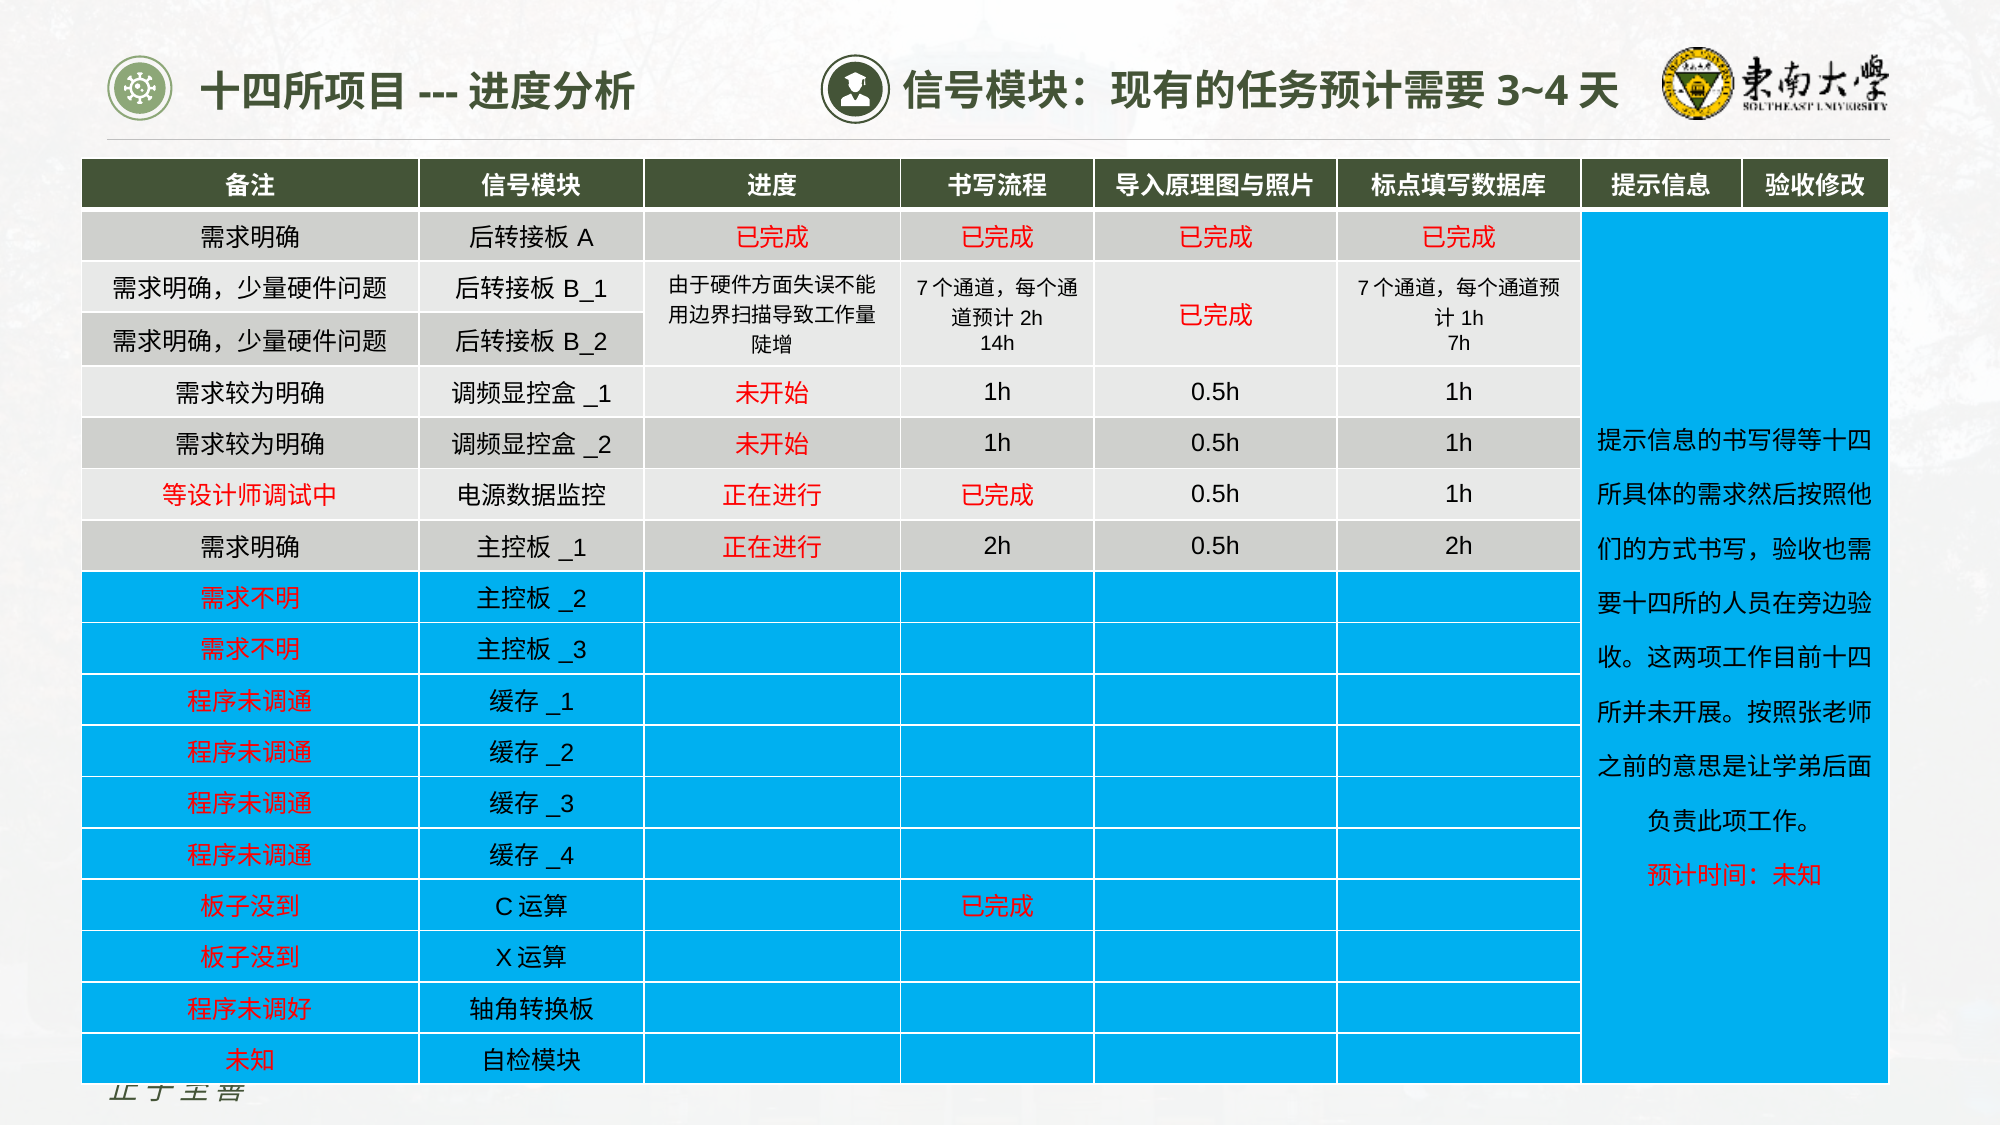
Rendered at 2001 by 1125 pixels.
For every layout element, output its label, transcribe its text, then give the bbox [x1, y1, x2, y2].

table_cell [901, 1034, 1093, 1083]
table_header 备注 [82, 159, 418, 207]
table_cell 缓存_1 [420, 675, 643, 724]
table_cell 主控板_3 [420, 623, 643, 673]
table_cell 1h [1338, 418, 1580, 468]
table_cell 已完成 [1095, 212, 1336, 260]
table_cell 需求明确，少量硬件问题 [82, 262, 418, 311]
table_header 进度 [645, 159, 900, 207]
table_cell 缓存_3 [420, 777, 643, 827]
table_cell 程序未调通 [82, 777, 418, 827]
table_header 信号模块 [420, 159, 643, 207]
table_cell 主控板_1 [420, 521, 643, 570]
table_cell 7个通道，每个通道预计1h 7h [1338, 262, 1580, 365]
table_cell [901, 931, 1093, 981]
table_cell [1338, 623, 1580, 673]
table_cell [1095, 931, 1336, 981]
table_cell 程序未调好 [82, 983, 418, 1032]
table_cell 调频显控盒_1 [420, 367, 643, 416]
table_cell [1095, 572, 1336, 622]
table_cell 等设计师调试中 [82, 469, 418, 519]
table_cell 缓存_4 [420, 829, 643, 878]
table_cell 已完成 [901, 469, 1093, 519]
table_cell 后转接板B_1 [420, 262, 643, 311]
table_cell 已完成 [901, 880, 1093, 930]
table_cell 已完成 [645, 212, 900, 260]
table_cell 7个通道，每个通道预计2h 14h [901, 262, 1093, 365]
table_cell 程序未调通 [82, 675, 418, 724]
table_cell [1095, 623, 1336, 673]
table_cell [1095, 983, 1336, 1032]
table_cell [1338, 829, 1580, 878]
table_header 标点填写数据库 [1338, 159, 1580, 207]
table_cell 2h [901, 521, 1093, 570]
table_cell 需求明确 [82, 521, 418, 570]
table_cell 板子没到 [82, 880, 418, 930]
table_cell [1338, 983, 1580, 1032]
table_cell 0.5h [1095, 469, 1336, 519]
text_box 信号模块：现有的任务预计需要3~4天 [902, 56, 1665, 122]
table_cell [1338, 726, 1580, 776]
table_cell [1095, 675, 1336, 724]
table_cell 1h [901, 367, 1093, 416]
table_cell [645, 726, 900, 776]
table_cell [645, 1034, 900, 1083]
table_cell [645, 572, 900, 622]
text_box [821, 55, 889, 123]
table_cell 需求较为明确 [82, 418, 418, 468]
table_cell [901, 572, 1093, 622]
table_cell [645, 777, 900, 827]
table_cell 1h [901, 418, 1093, 468]
table_cell [1338, 675, 1580, 724]
table_cell 1h [1338, 469, 1580, 519]
table_cell [1095, 829, 1336, 878]
table_cell 板子没到 [82, 931, 418, 981]
table_cell 需求明确 [82, 212, 418, 260]
table_cell [1095, 880, 1336, 930]
table_cell [901, 777, 1093, 827]
table_cell [901, 675, 1093, 724]
table_cell C运算 [420, 880, 643, 930]
picture [1662, 47, 1889, 120]
table_cell [1095, 1034, 1336, 1083]
list 十四所项目---进度分析 [199, 56, 743, 123]
table_cell X运算 [420, 931, 643, 981]
table_cell [901, 726, 1093, 776]
table_cell 轴角转换板 [420, 983, 643, 1032]
table_cell [1338, 1034, 1580, 1083]
table_cell [645, 983, 900, 1032]
table_cell [901, 829, 1093, 878]
table_cell 后转接板B_2 [420, 313, 643, 365]
table_cell 0.5h [1095, 367, 1336, 416]
table_cell 未开始 [645, 367, 900, 416]
table_cell [645, 880, 900, 930]
table_cell 未开始 [645, 418, 900, 468]
table_cell 需求不明 [82, 572, 418, 622]
table_cell 已完成 [901, 212, 1093, 260]
table_cell 未知 [82, 1034, 418, 1083]
table_cell 0.5h [1095, 521, 1336, 570]
table_cell [1338, 572, 1580, 622]
table_cell [1095, 726, 1336, 776]
table_cell 后转接板A [420, 212, 643, 260]
table_header 验收修改 [1743, 159, 1888, 207]
table_cell [1338, 777, 1580, 827]
table_cell 1h [1338, 367, 1580, 416]
table_header 导入原理图与照片 [1095, 159, 1336, 207]
table_cell [1338, 880, 1580, 930]
table_cell 需求不明 [82, 623, 418, 673]
table_cell [1095, 777, 1336, 827]
table_cell 需求明确，少量硬件问题 [82, 313, 418, 365]
table_cell 程序未调通 [82, 726, 418, 776]
table_cell 主控板_2 [420, 572, 643, 622]
table_cell [901, 623, 1093, 673]
table_cell 缓存_2 [420, 726, 643, 776]
table_cell [1338, 931, 1580, 981]
table_header 书写流程 [901, 159, 1093, 207]
table_cell 程序未调通 [82, 829, 418, 878]
table_cell 0.5h [1095, 418, 1336, 468]
table_cell 正在进行 [645, 469, 900, 519]
table_cell 需求较为明确 [82, 367, 418, 416]
table_cell 已完成 [1095, 262, 1336, 365]
table_cell 电源数据监控 [420, 469, 643, 519]
table_cell [901, 983, 1093, 1032]
table_cell [645, 829, 900, 878]
table_cell 提示信息的书写得等十四所具体的需求然后按照他们的方式书写，验收也需要十四所的人员在旁边验收。这两项工作目前十四所并未开展。按照张老师之前的意思是让学弟后面负责此项工作。 预计时间：未知 [1582, 212, 1888, 1083]
table_cell [645, 675, 900, 724]
slide_number 止于至善 [108, 1085, 657, 1118]
table_cell 已完成 [1338, 212, 1580, 260]
table_cell 由于硬件方面失误不能用边界扫描导致工作量陡增 [645, 262, 900, 365]
table_cell [645, 931, 900, 981]
table_cell 正在进行 [645, 521, 900, 570]
table_header 提示信息 [1582, 159, 1741, 207]
table_cell 调频显控盒_2 [420, 418, 643, 468]
table_cell 自检模块 [420, 1034, 643, 1083]
table_cell [645, 623, 900, 673]
table_cell 2h [1338, 521, 1580, 570]
